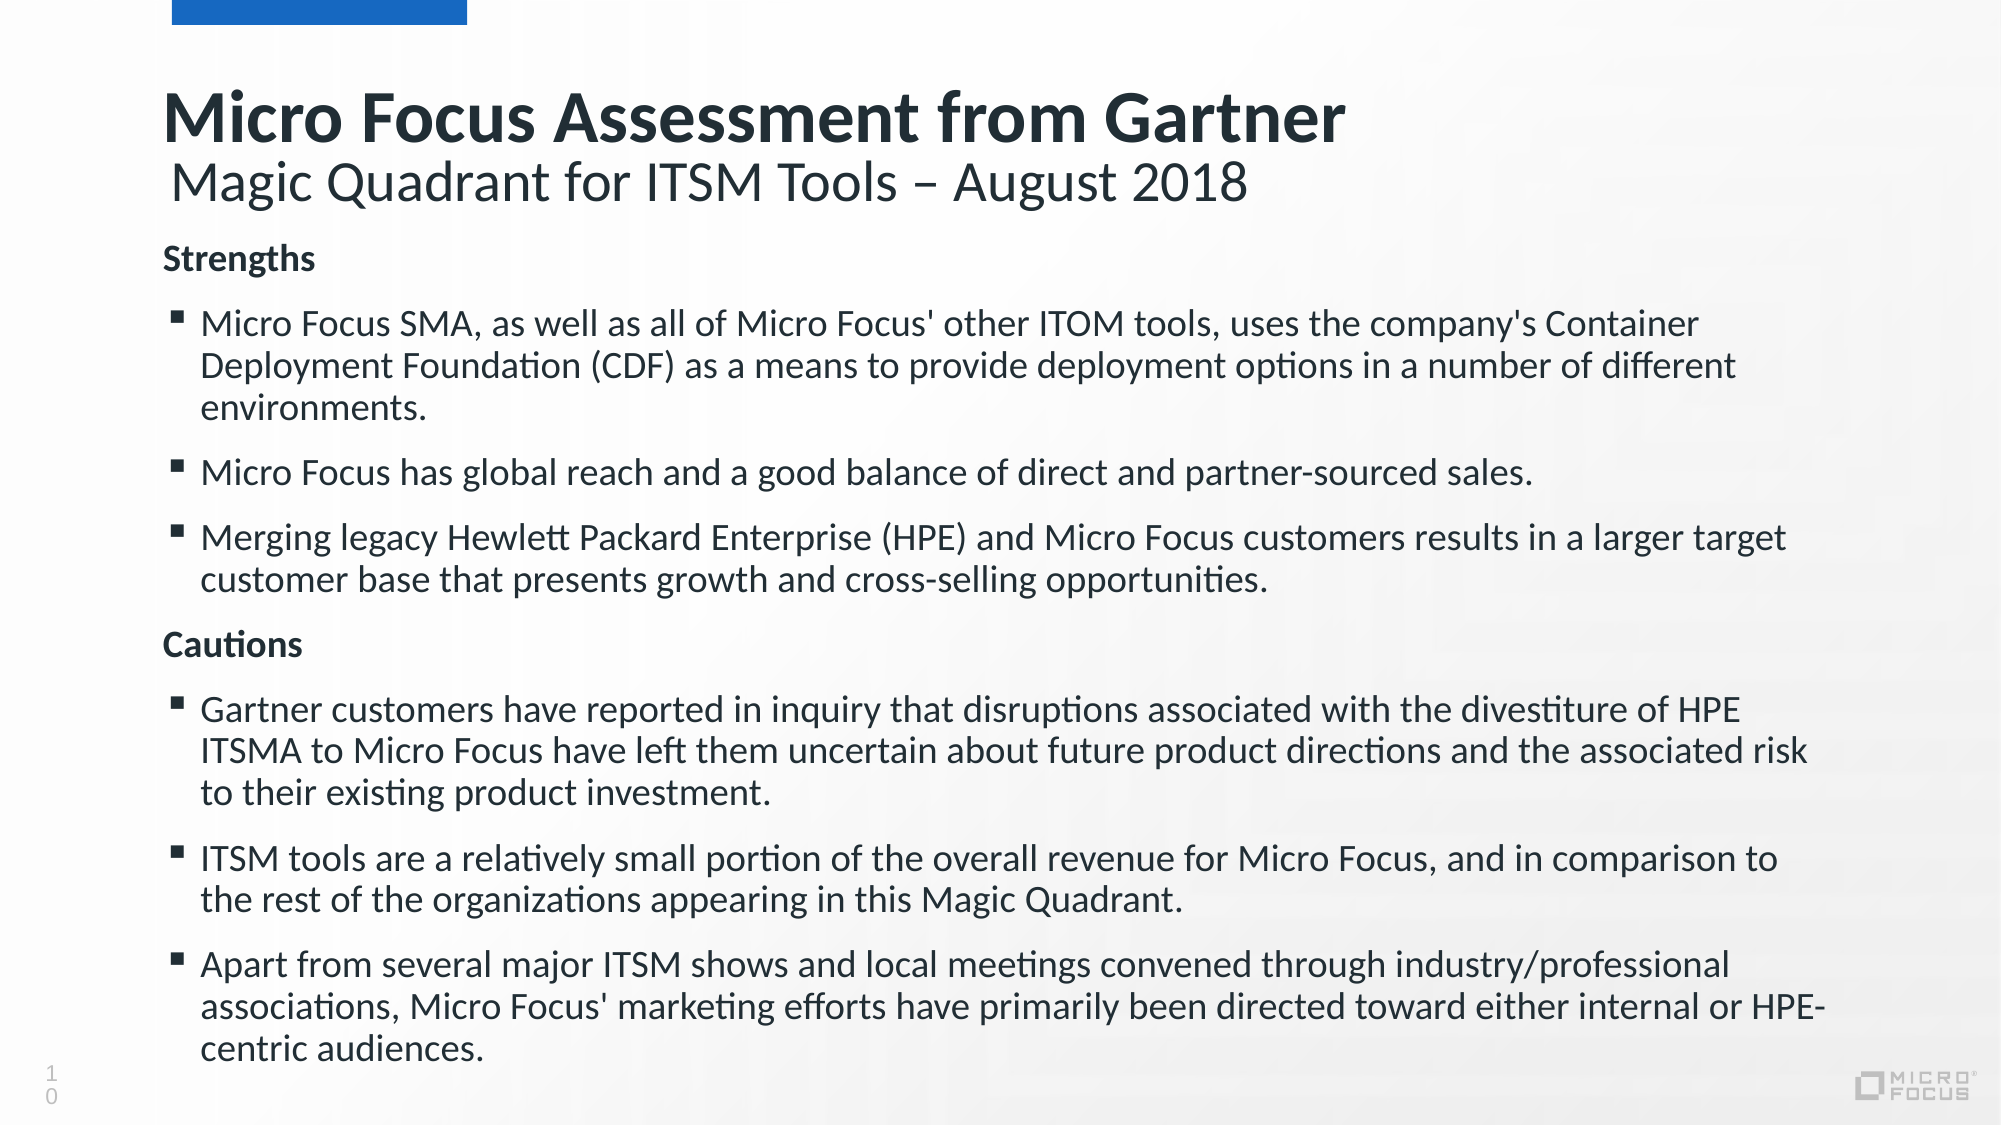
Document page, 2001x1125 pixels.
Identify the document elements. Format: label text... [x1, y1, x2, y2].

list Strengths Micro Focus SMA, as well as all of Micro Focus' other ITOM tools, uses the company's Container Deployment Foundation (CDF) as a means to provide deployment options in a number of different environments. Micro Focus has global reach and a good balance of direct and partner-sourced sales. Merging legacy Hewlett Packard Enterprise (HPE) and Micro Focus customers results in a larger target customer base that presents growth and cross-selling opportunities. Cautions Gartner customers have reported in inquiry that disruptions associated with the divestiture of HPE ITSMA to Micro Focus have left them uncertain about future product directions and the associated risk to their existing product investment. ITSM tools are a relatively small portion of the overall revenue for Micro Focus, and in comparison to the rest of the organizations appearing in this Magic Quadrant. Apart from several major ITSM shows and local meetings convened through industry/professional associations, Micro Focus' marketing efforts have primarily been directed toward either internal or HPE-centric audiences. [154, 229, 1848, 1081]
slide_number 10 [37, 1050, 79, 1094]
text_box Magic Quadrant for ITSM Tools – August 2018 [155, 143, 1847, 213]
title Micro Focus Assessment from Gartner [154, 69, 1848, 179]
